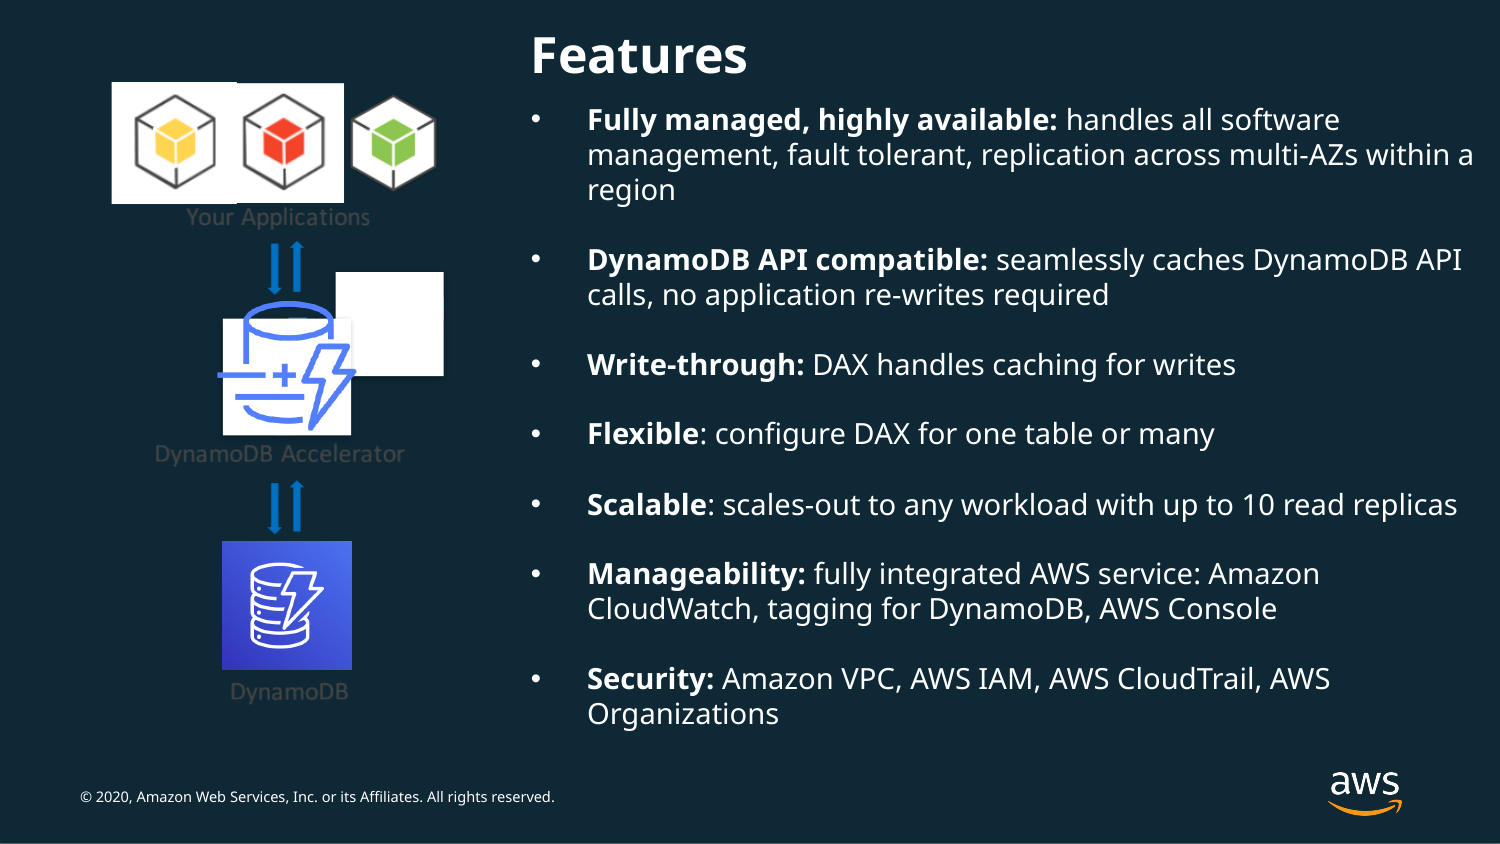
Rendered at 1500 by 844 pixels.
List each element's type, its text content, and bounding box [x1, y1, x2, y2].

picture [1328, 772, 1402, 816]
text_box Fully managed, highly available: handles all software management, fault tolerant, replication across multi-AZs within a region DynamoDB API compatible: seamlessly caches DynamoDB API calls, no application re-writes required Write-through: DAX handles caching for writes Flexible: configure DAX for one table or many Scalable: scales-out to any workload with up to 10 read replicas Manageability: fully integrated AWS service: Amazon CloudWatch, tagging for DynamoDB, AWS Console Security: Amazon VPC, AWS IAM, AWS CloudTrail, AWS Organizations [516, 58, 1500, 738]
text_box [111, 82, 444, 722]
text_box Features [516, 15, 1487, 102]
